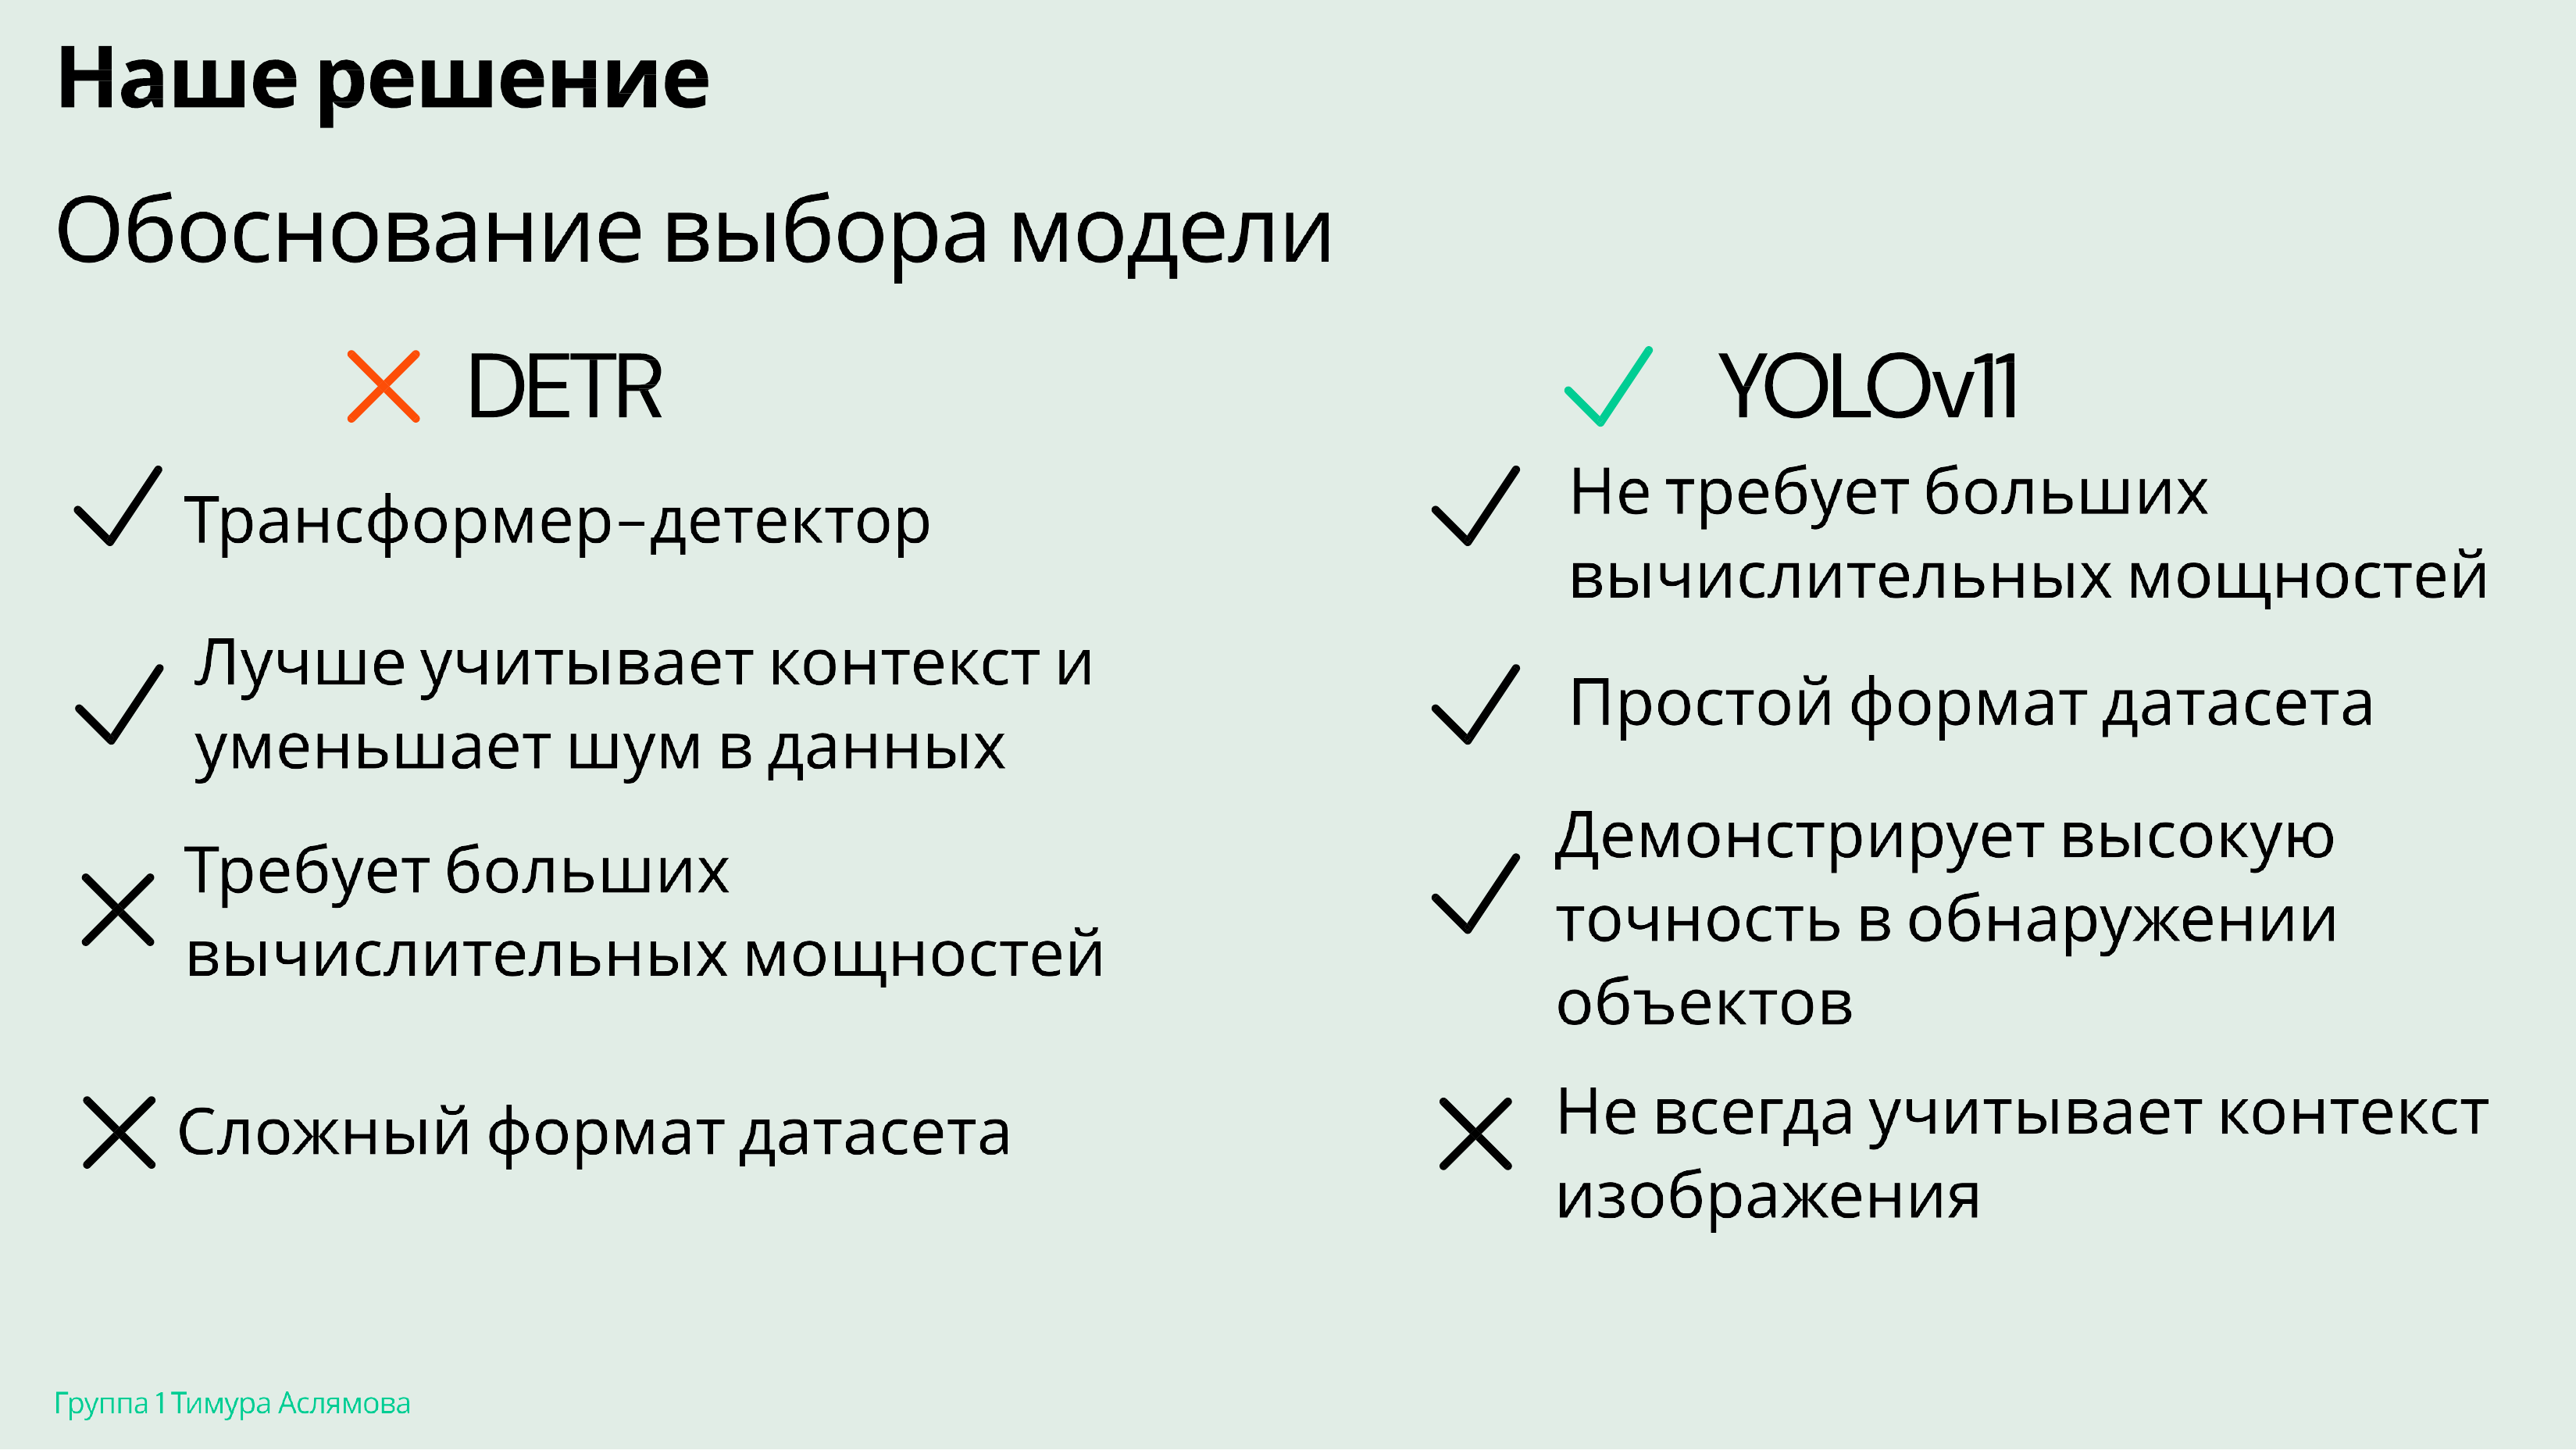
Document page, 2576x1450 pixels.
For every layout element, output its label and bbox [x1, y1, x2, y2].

text_box [83, 1096, 156, 1170]
picture [194, 638, 1090, 784]
text_box [619, 353, 662, 418]
text_box [570, 353, 617, 418]
text_box [1996, 353, 2014, 418]
text_box [253, 59, 297, 109]
picture [1574, 675, 2371, 741]
text_box [471, 353, 525, 418]
text_box [665, 59, 708, 109]
text_box [121, 59, 163, 109]
picture [1573, 464, 2485, 609]
text_box [174, 60, 244, 108]
text_box [1431, 664, 1521, 745]
text_box [1867, 352, 1931, 419]
picture [56, 1391, 409, 1420]
picture [59, 191, 1329, 284]
text_box [1439, 1097, 1512, 1170]
picture [184, 842, 1101, 988]
text_box [1974, 353, 1993, 418]
text_box [81, 873, 155, 946]
text_box [530, 353, 569, 418]
text_box [347, 350, 420, 423]
picture [179, 1105, 1008, 1170]
text_box [422, 60, 492, 108]
text_box [1833, 353, 1871, 418]
text_box [73, 466, 162, 546]
text_box [500, 59, 544, 109]
text_box [61, 45, 112, 108]
picture [184, 492, 929, 558]
text_box [320, 59, 365, 128]
picture [1560, 1088, 2489, 1233]
text_box [552, 60, 596, 108]
text_box [1932, 372, 1975, 418]
text_box [1564, 346, 1654, 427]
text_box [1718, 353, 1768, 418]
text_box [75, 664, 164, 745]
text_box [1431, 853, 1521, 934]
text_box [1431, 466, 1521, 546]
text_box [369, 59, 414, 109]
text_box [607, 60, 656, 108]
text_box [1764, 352, 1829, 419]
picture [1554, 811, 2334, 1025]
